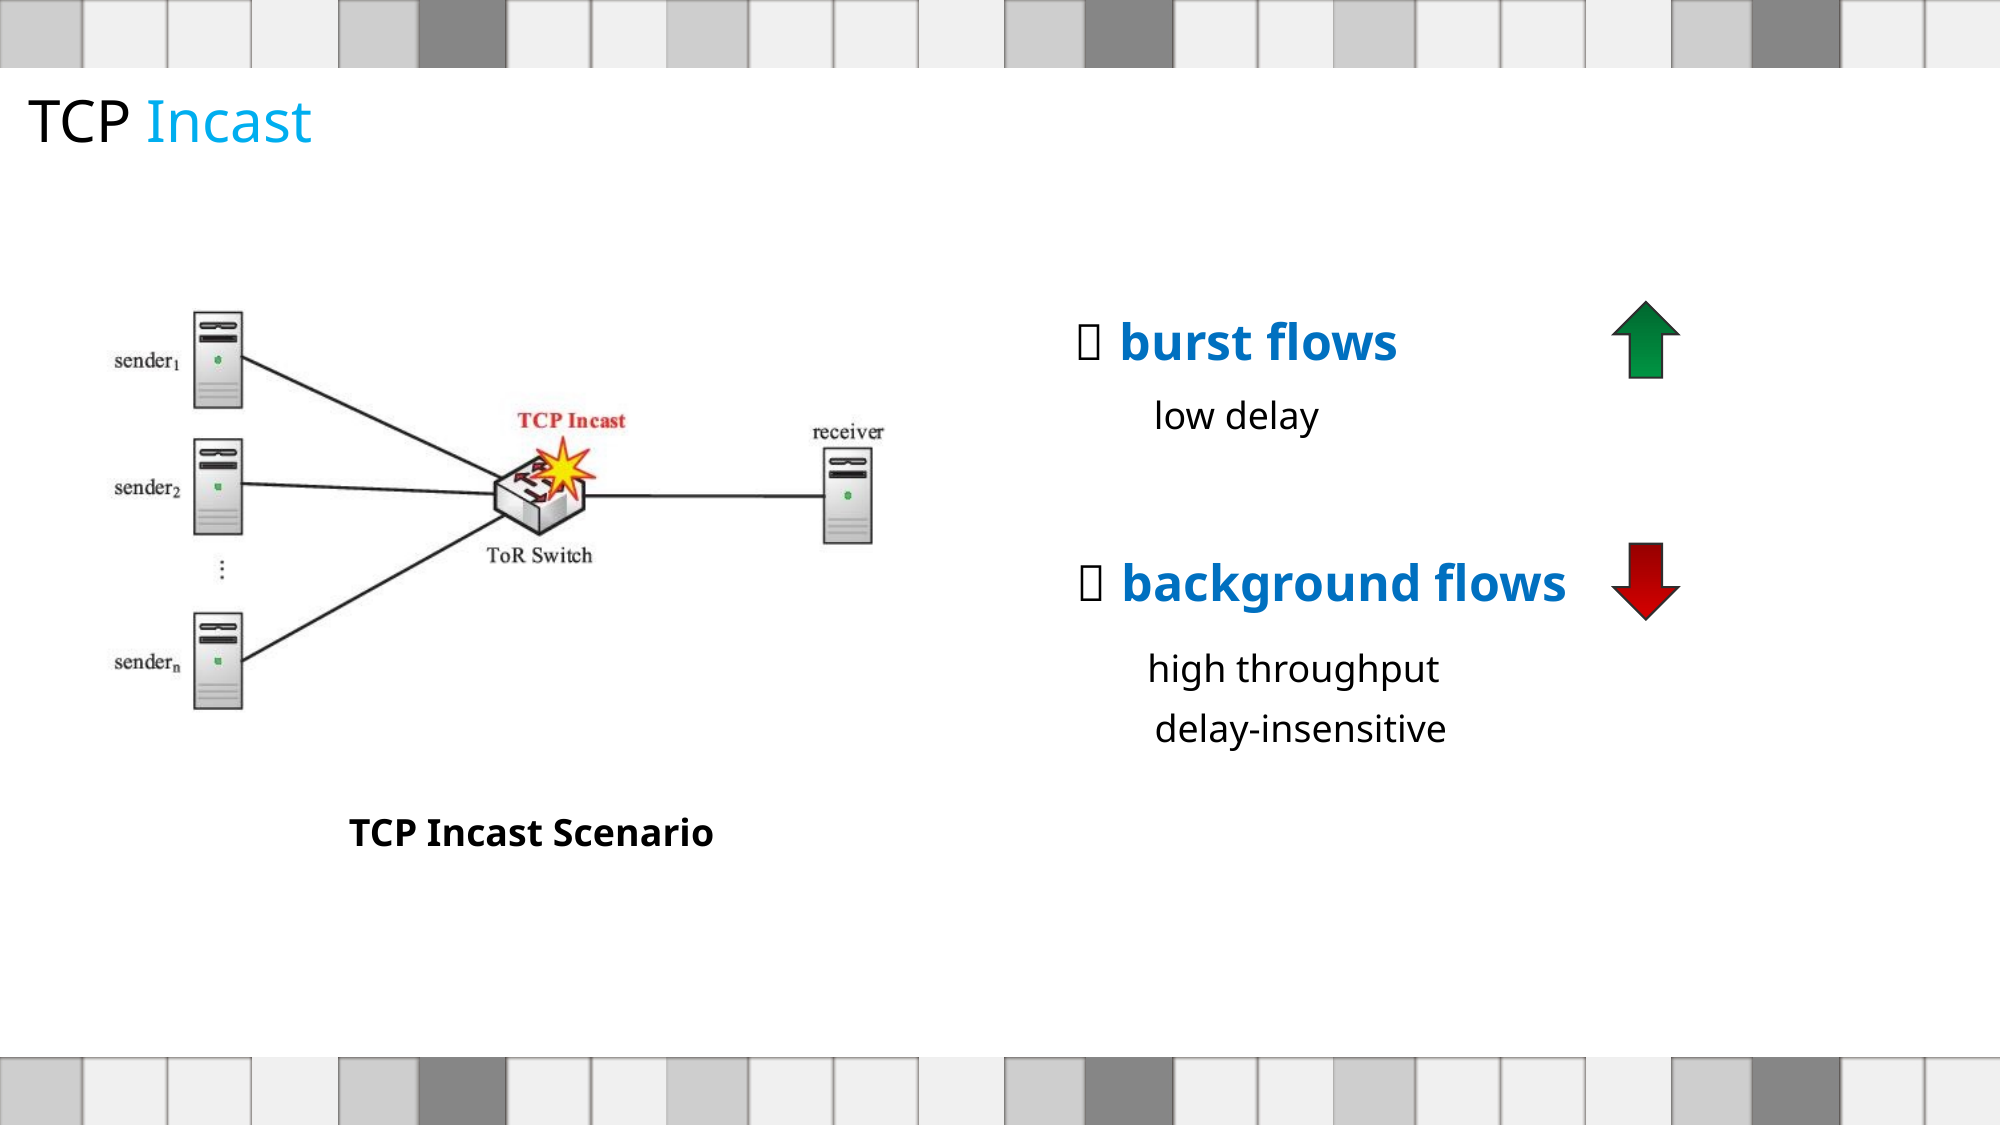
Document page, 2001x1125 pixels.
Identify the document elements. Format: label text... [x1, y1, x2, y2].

text_box TCP Incast Scenario [334, 801, 730, 862]
picture [0, 1057, 2000, 1125]
text_box [1611, 542, 1681, 621]
picture [0, 0, 2000, 68]
text_box low delay [1139, 384, 1335, 445]
picture [54, 308, 886, 718]
text_box delay-insensitive [1139, 697, 1463, 758]
text_box high throughput [1132, 637, 1455, 698]
text_box  background flows [1061, 543, 1582, 619]
text_box TCP Incast [13, 77, 328, 162]
text_box  burst flows [1059, 302, 1414, 378]
text_box [1611, 300, 1681, 379]
